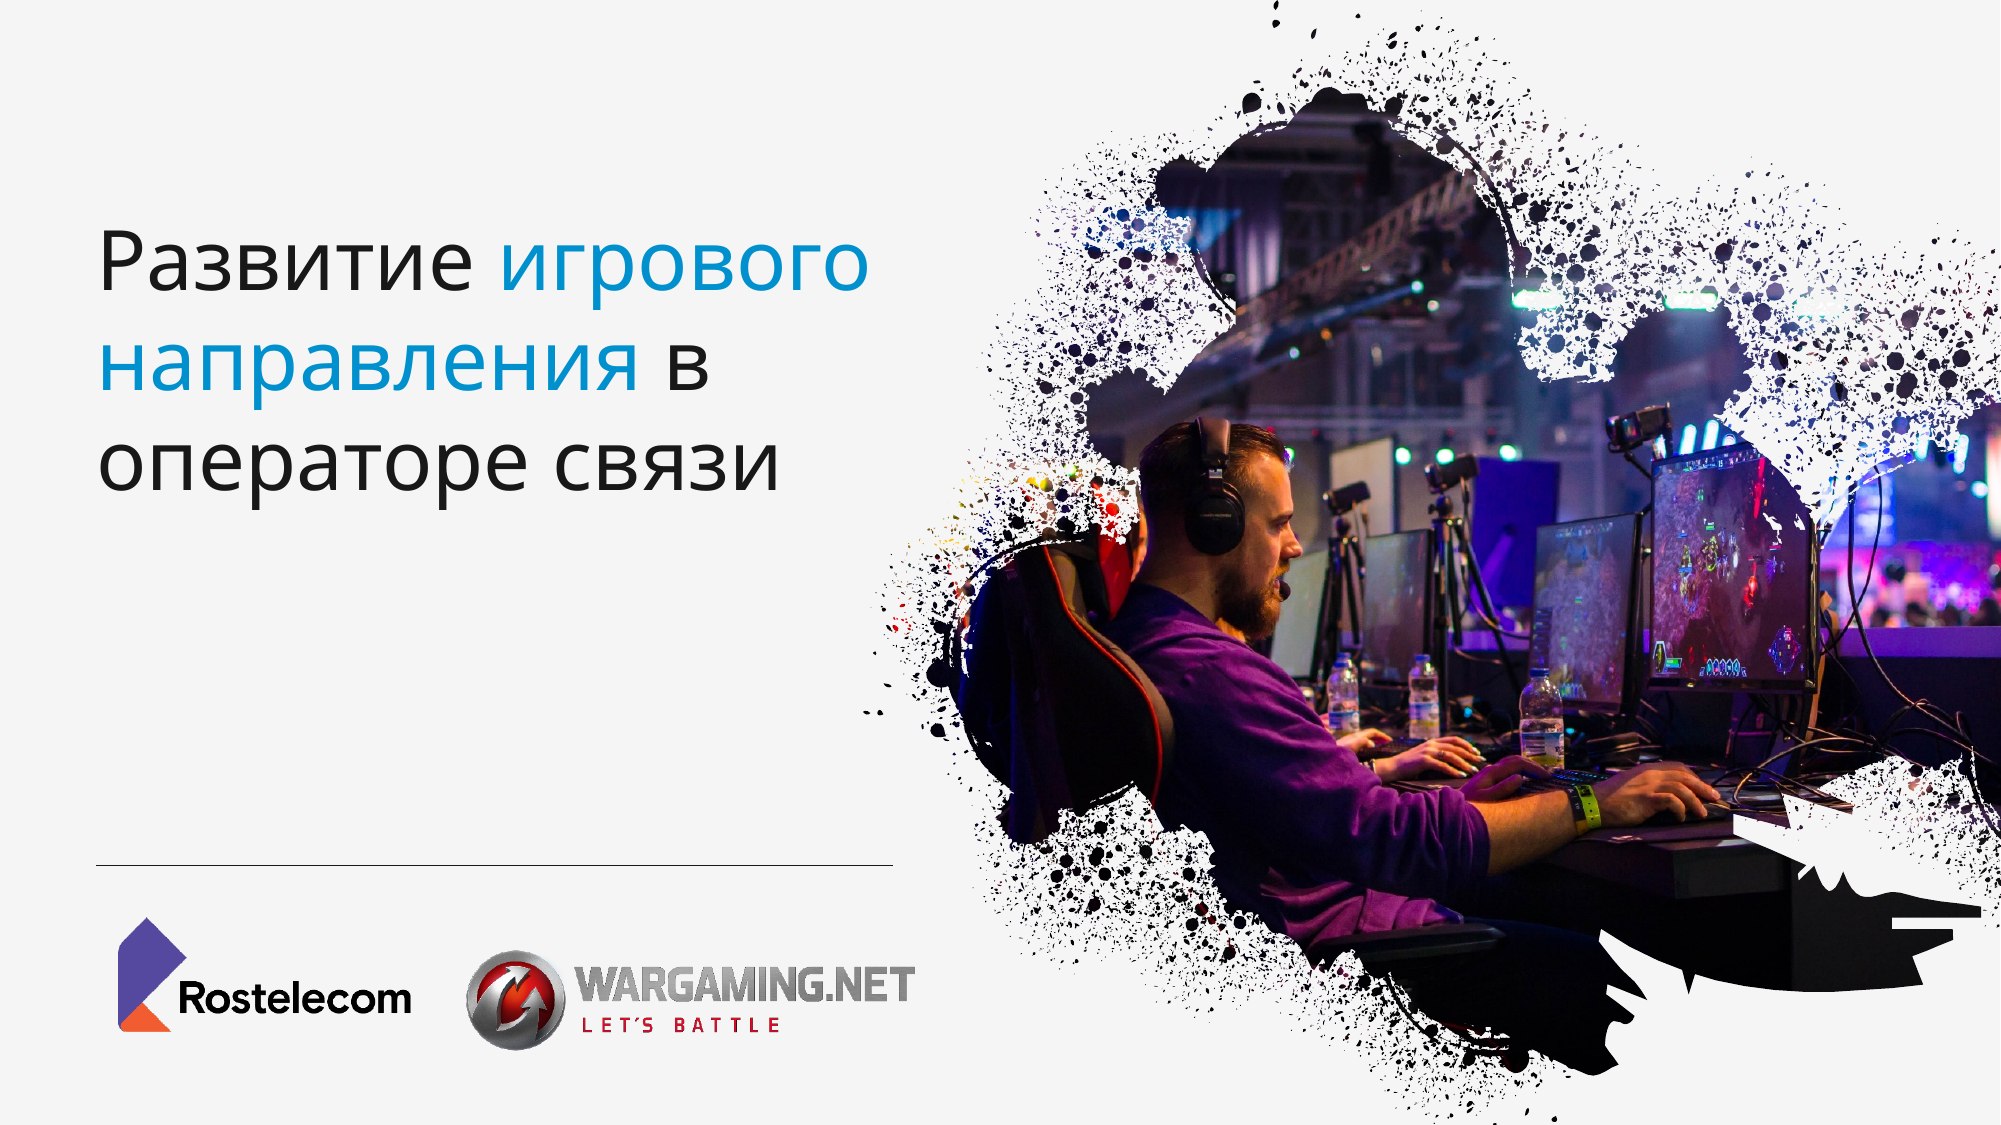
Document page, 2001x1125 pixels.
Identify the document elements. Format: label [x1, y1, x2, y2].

text_box [96, 206, 1053, 1053]
picture [862, 0, 2001, 1125]
